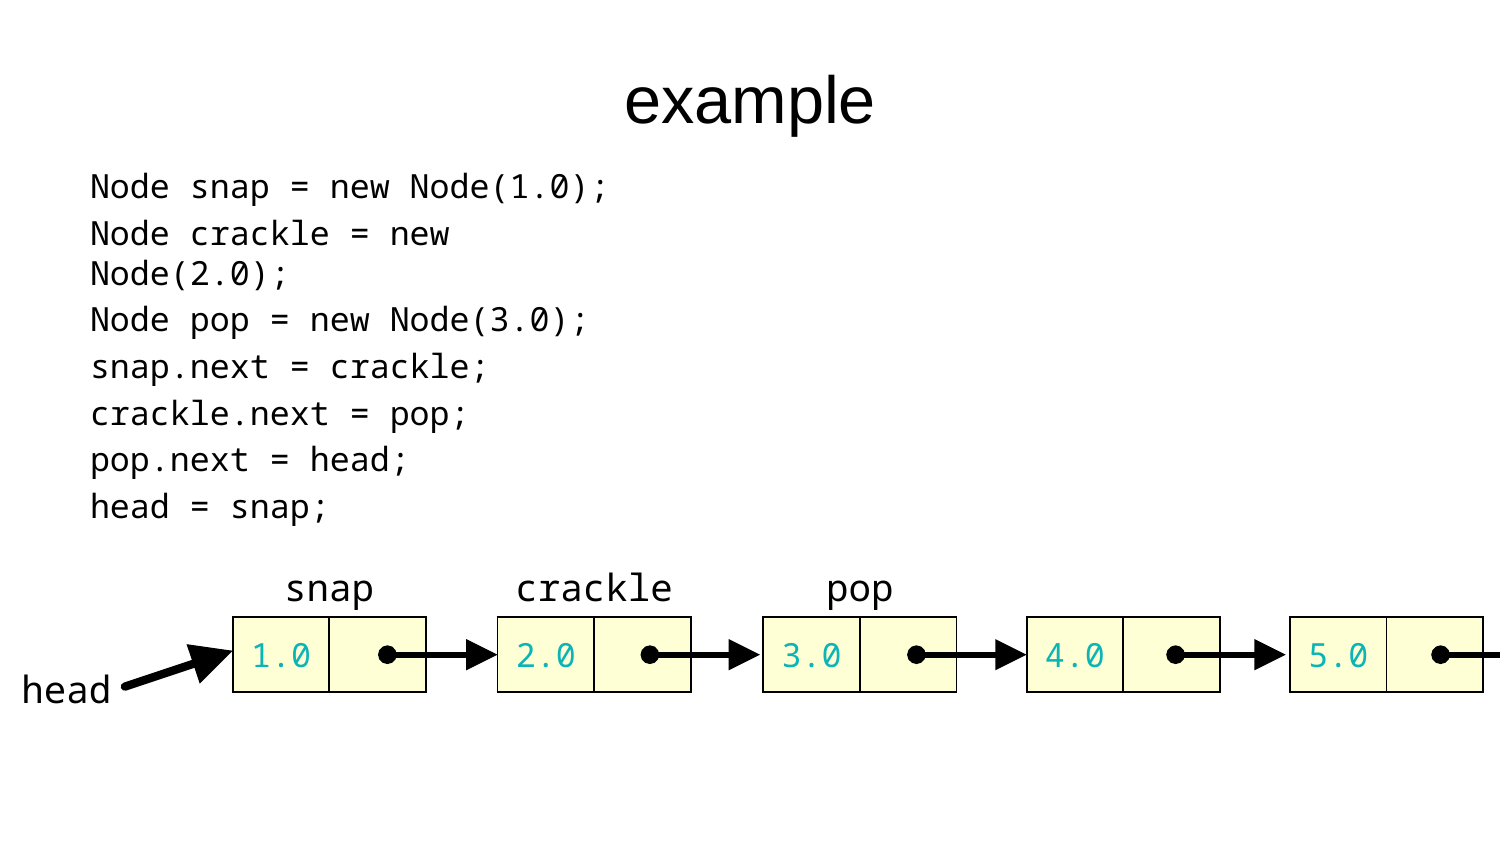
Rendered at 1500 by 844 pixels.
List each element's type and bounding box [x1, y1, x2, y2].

table_header [1124, 618, 1219, 691]
table_header [234, 618, 328, 691]
title [75, 41, 1425, 152]
text_box [497, 556, 691, 617]
table_header [861, 618, 956, 691]
table_header [330, 618, 425, 691]
table_header [1387, 618, 1482, 691]
list [75, 158, 635, 473]
table_header [1028, 618, 1122, 691]
text_box [232, 556, 426, 617]
table_header [595, 618, 690, 691]
table_header [498, 618, 593, 691]
table_header [764, 618, 859, 691]
text_box [763, 556, 957, 617]
text_box [0, 650, 233, 719]
table_header [1291, 618, 1386, 691]
